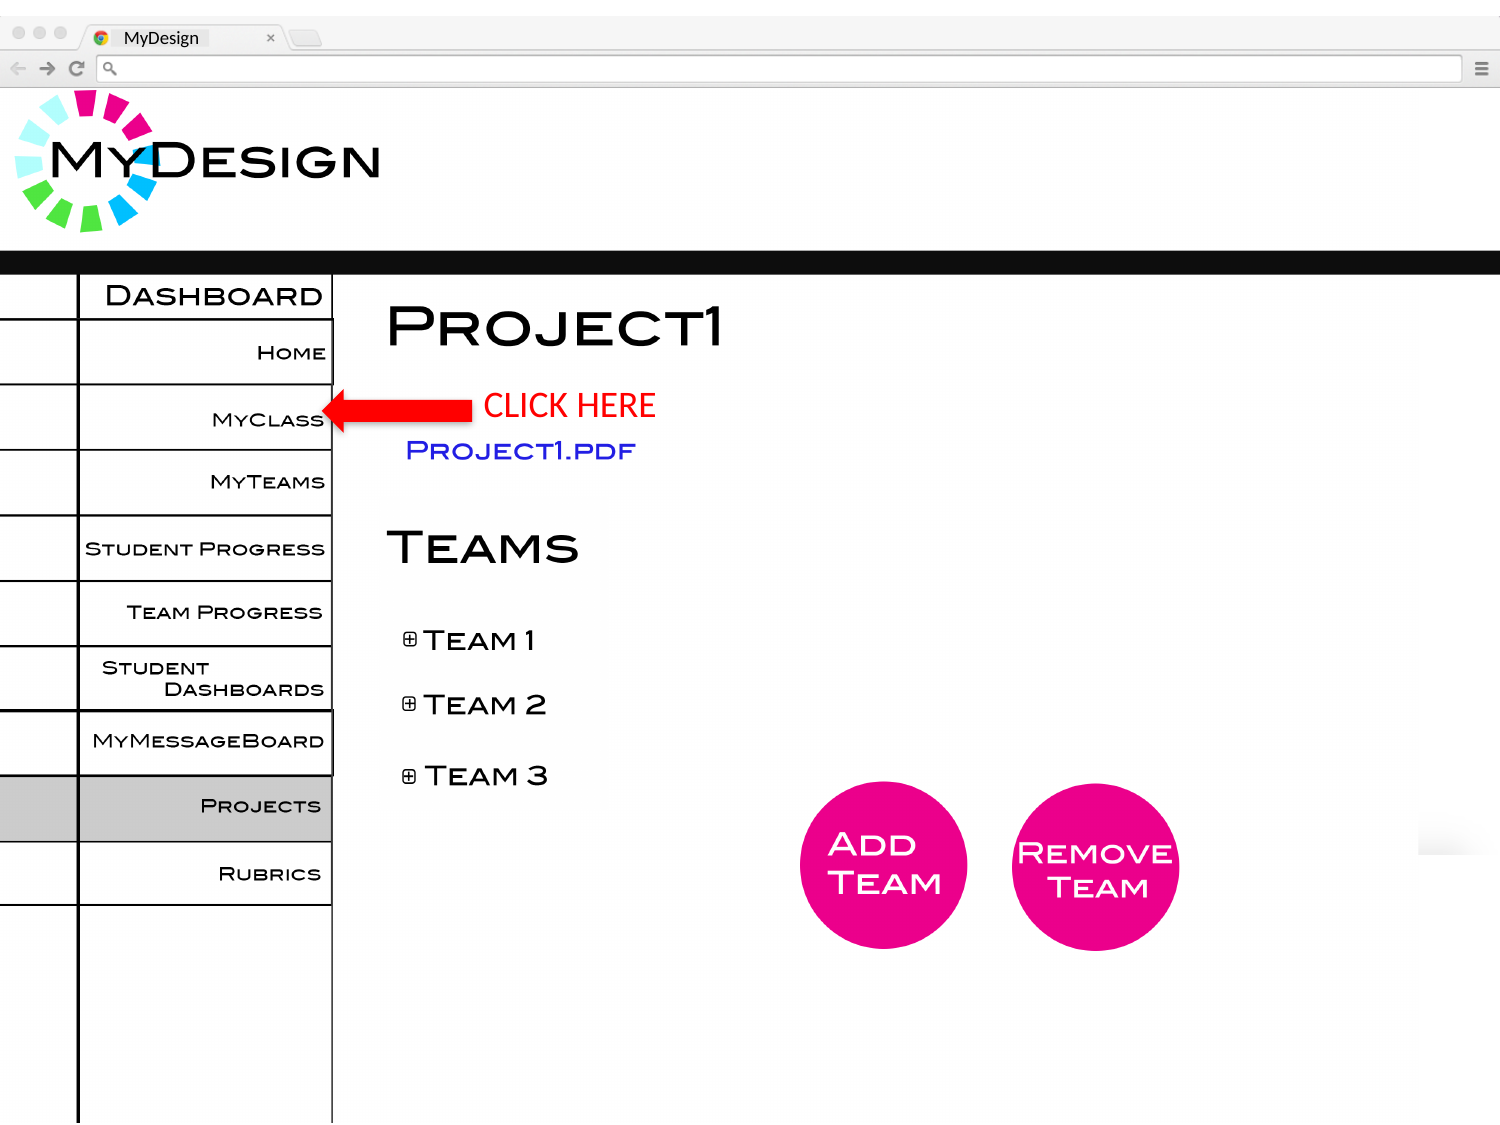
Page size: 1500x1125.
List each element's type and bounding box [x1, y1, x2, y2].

text_box [0, 16, 1500, 855]
picture [0, 89, 1419, 1123]
